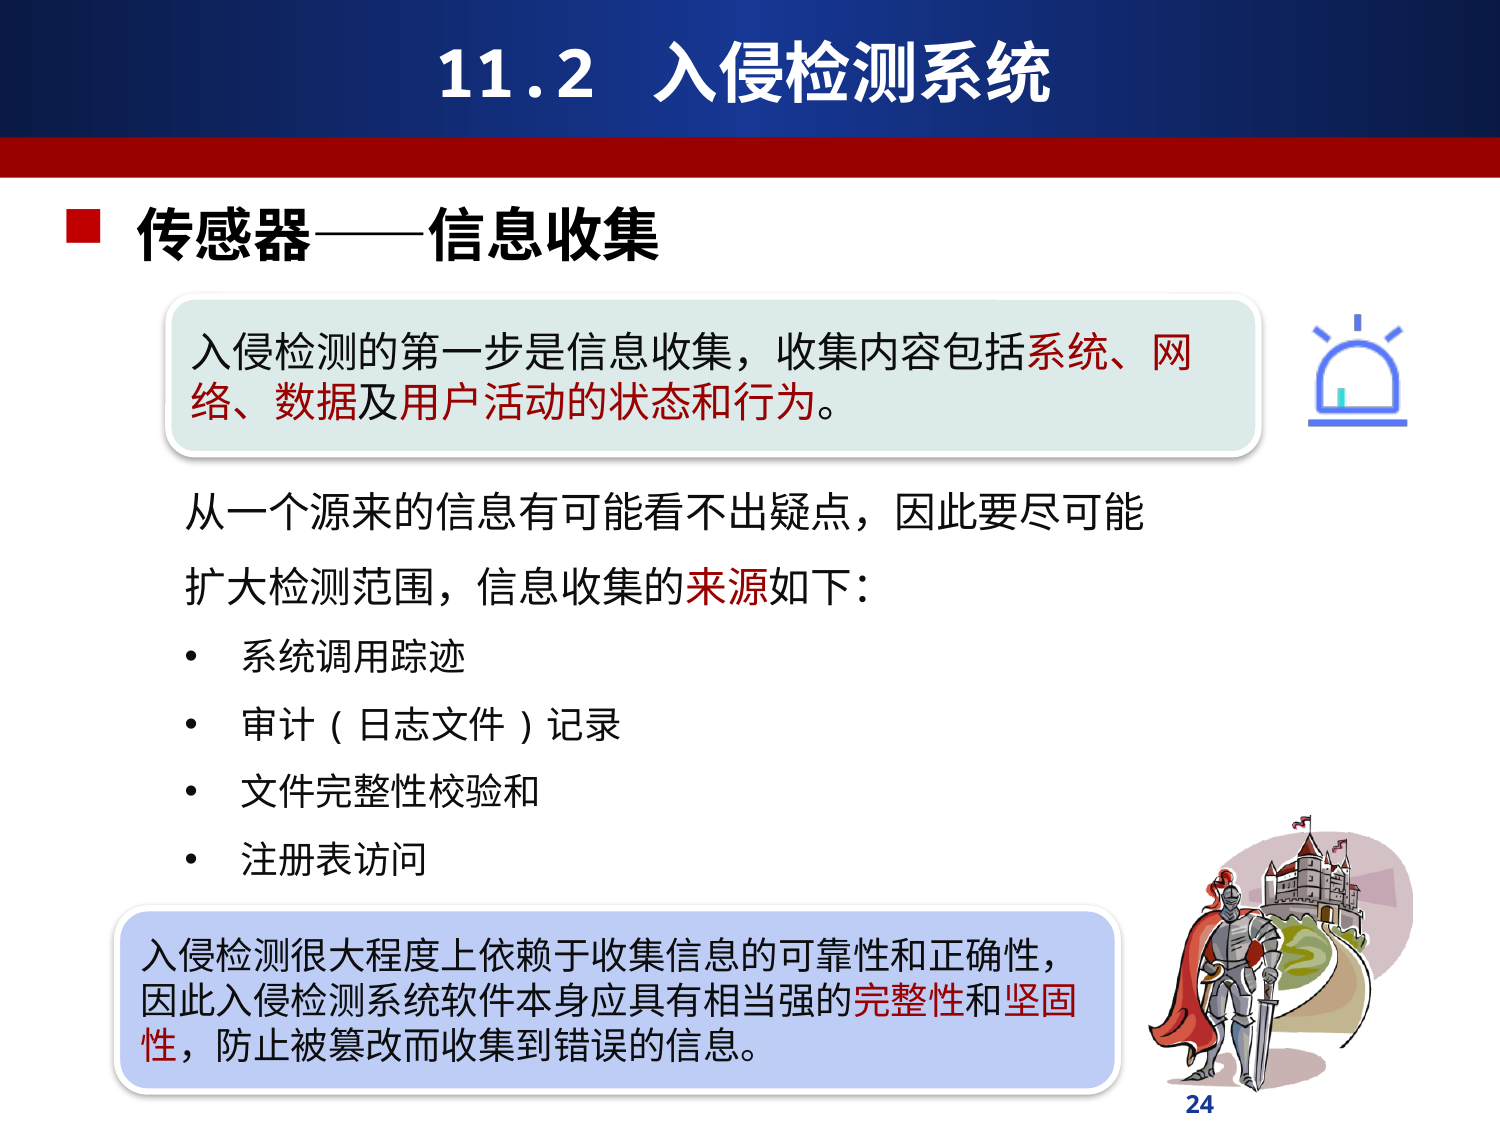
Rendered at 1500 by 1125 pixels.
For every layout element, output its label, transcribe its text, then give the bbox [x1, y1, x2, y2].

text_box 入侵检测很大程度上依赖于收集信息的可靠性和正确性，因此入侵检测系统软件本身应具有相当强的完整性和坚固性，防止被篡改而收集到错误的信息。 [113, 905, 1121, 1095]
title 11.2 入侵检测系统 [50, 24, 1438, 118]
picture [1144, 813, 1414, 1097]
picture [1278, 290, 1437, 449]
text_box 从一个源来的信息有可能看不出疑点，因此要尽可能扩大检测范围，信息收集的来源如下： 系统调用踪迹 审计(日志文件)记录 文件完整性校验和 注册表访问 [150, 495, 1200, 847]
text_box 入侵检测的第一步是信息收集，收集内容包括系统、网络、数据及用户活动的状态和行为。 [165, 293, 1262, 458]
text_box 传感器——信息收集 [45, 189, 1401, 278]
slide_number 24 [962, 1081, 1438, 1125]
